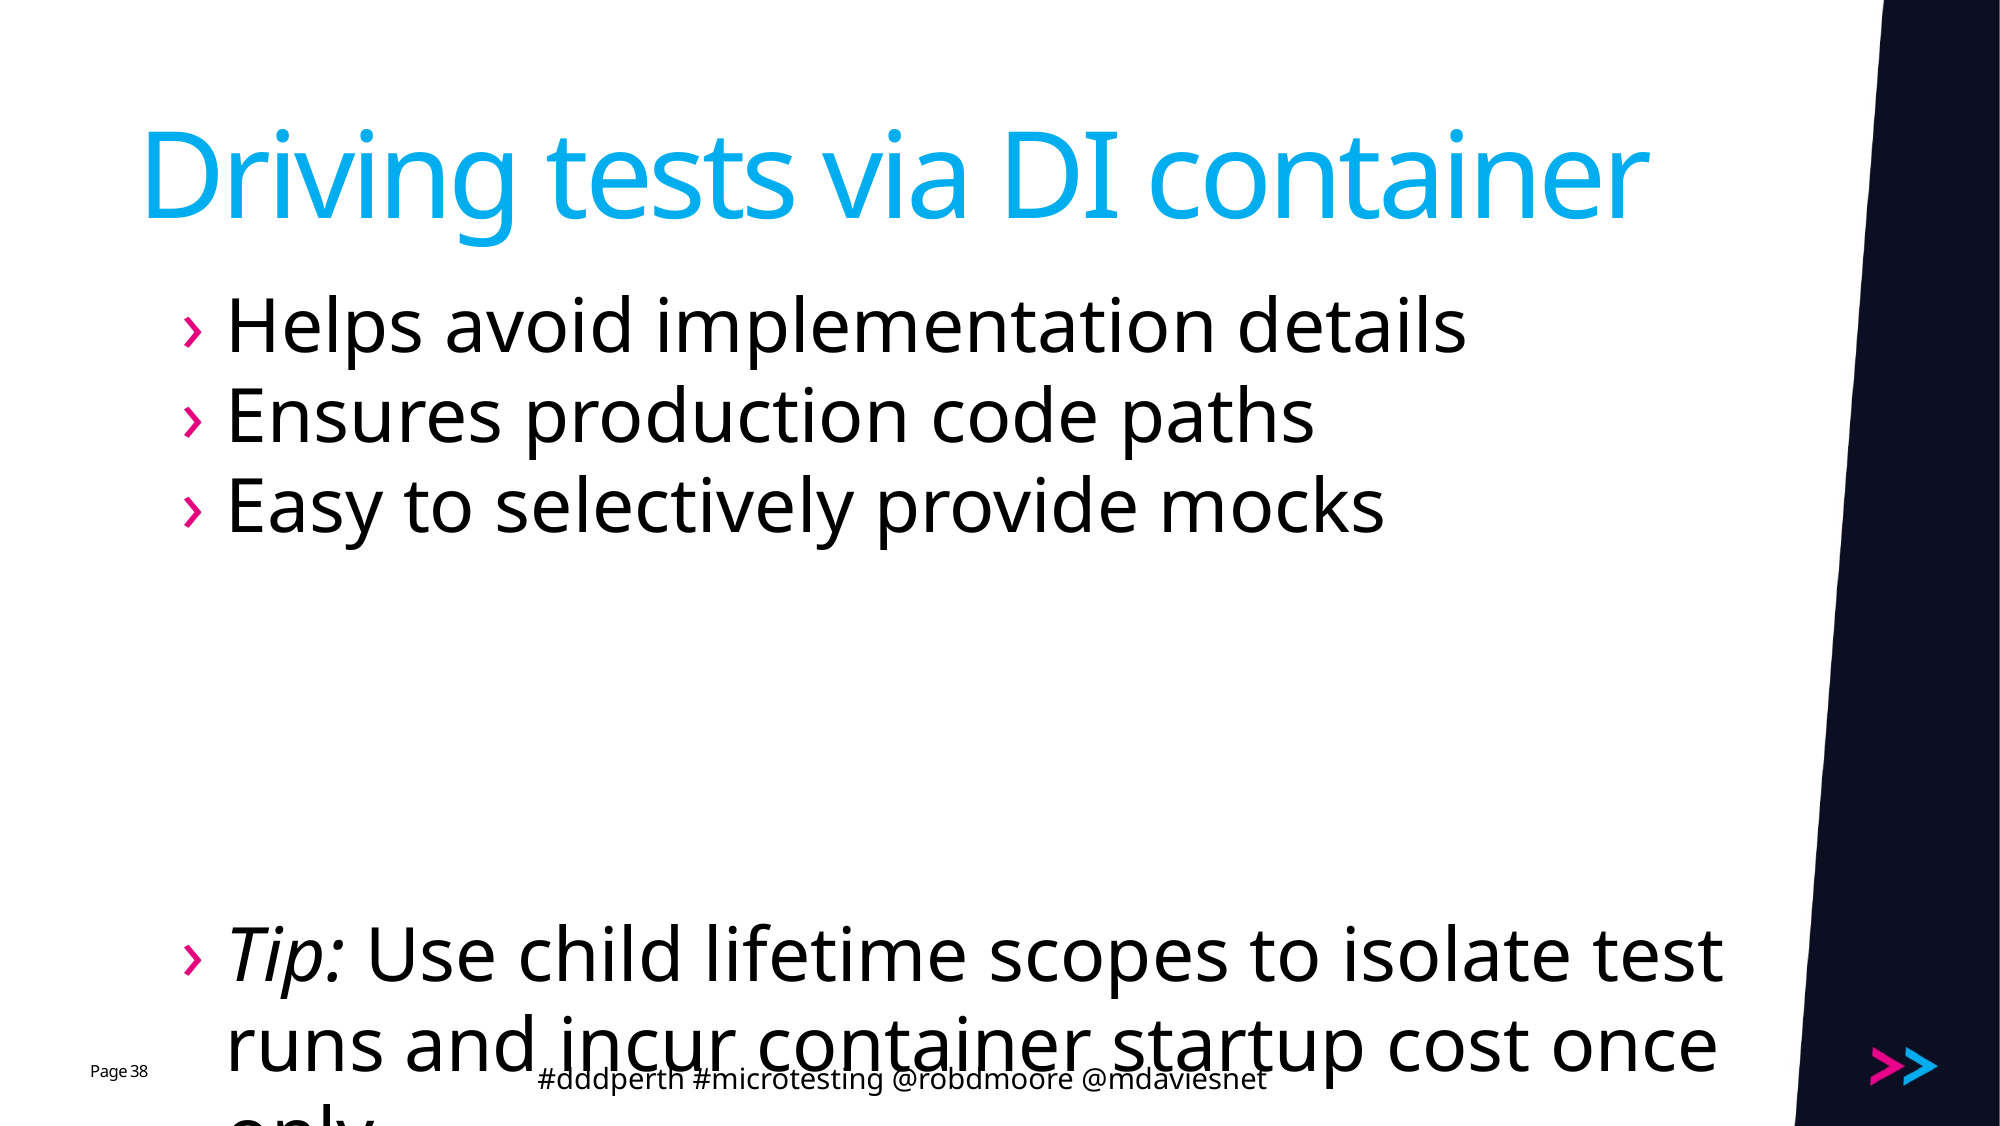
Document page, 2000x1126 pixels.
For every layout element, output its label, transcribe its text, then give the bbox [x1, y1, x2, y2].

title Driving tests via DI container [137, 54, 1786, 243]
list Helps avoid implementation details Ensures production code paths Easy to selectively provide mocks Tip: Use child lifetime scopes to isolate test runs and incur container startup cost once only [137, 277, 1786, 1021]
picture [0, 0, 2000, 1126]
slide_number 38 [130, 1061, 166, 1113]
